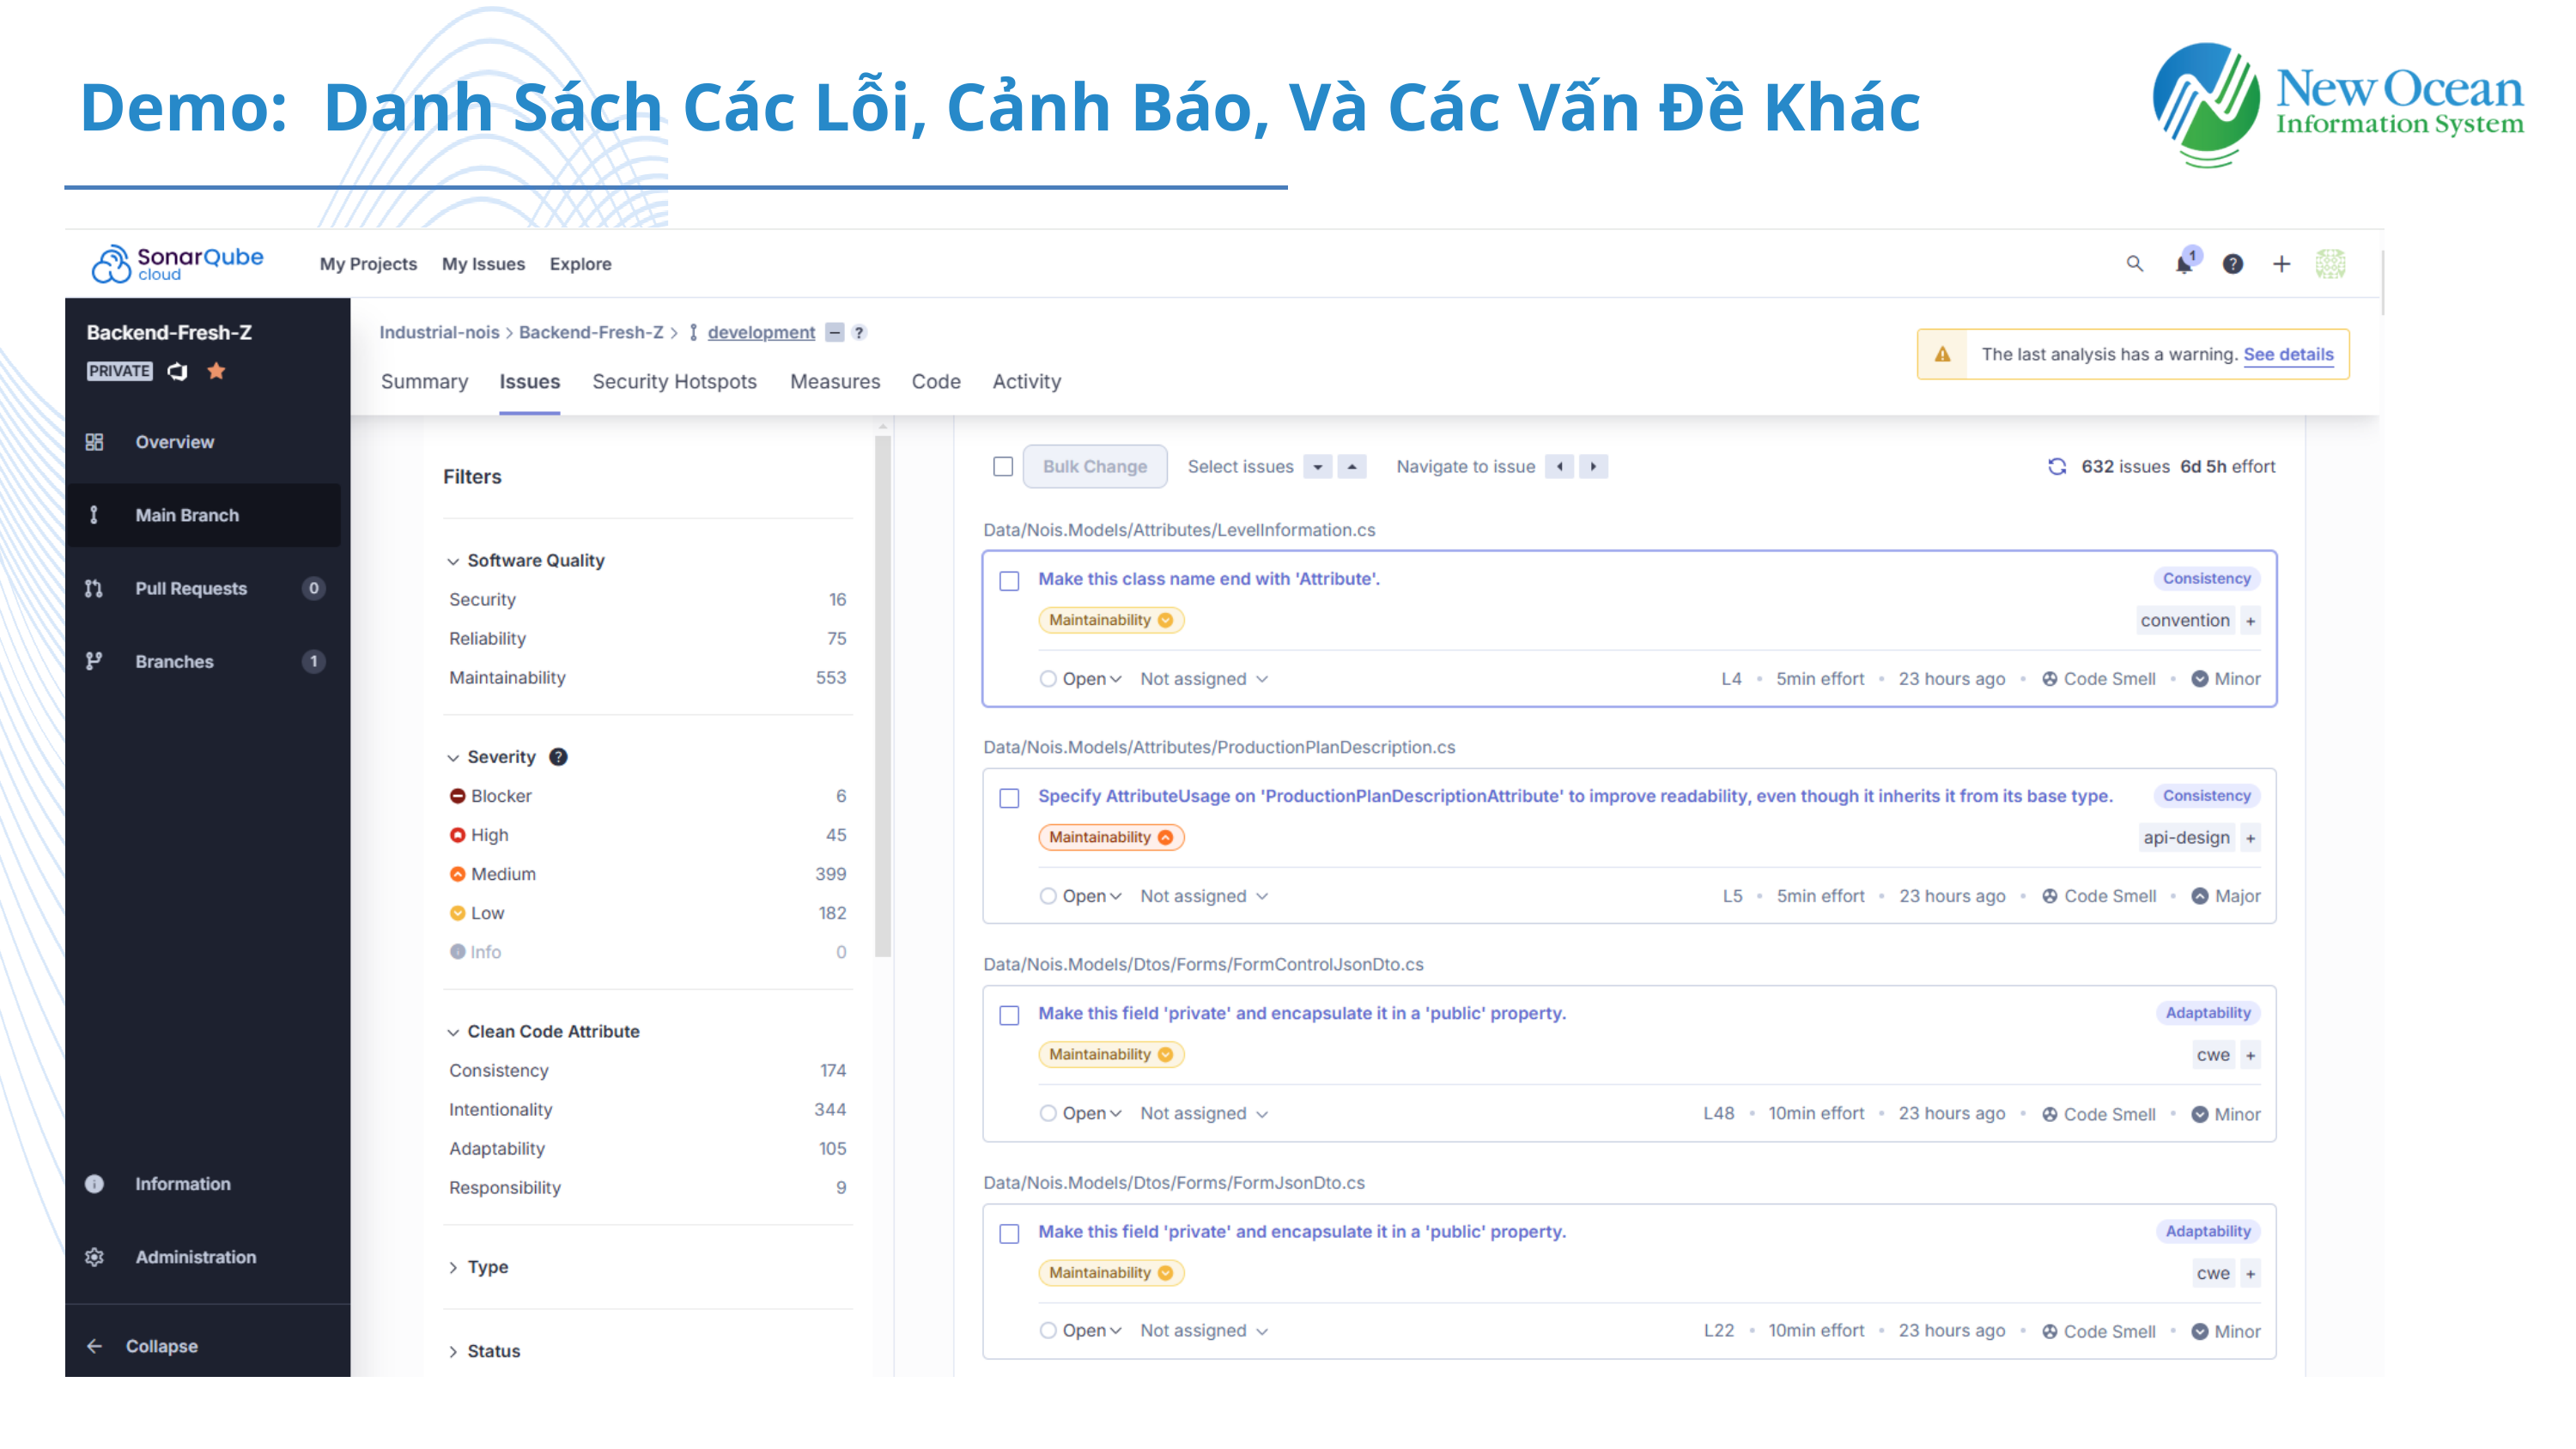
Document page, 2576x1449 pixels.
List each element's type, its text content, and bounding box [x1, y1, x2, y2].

picture [2152, 37, 2526, 173]
picture [65, 227, 2385, 1377]
title Demo: Danh Sách Các Lỗi, Cảnh Báo, Và Các Vấn Đề Khác [65, 24, 1992, 186]
